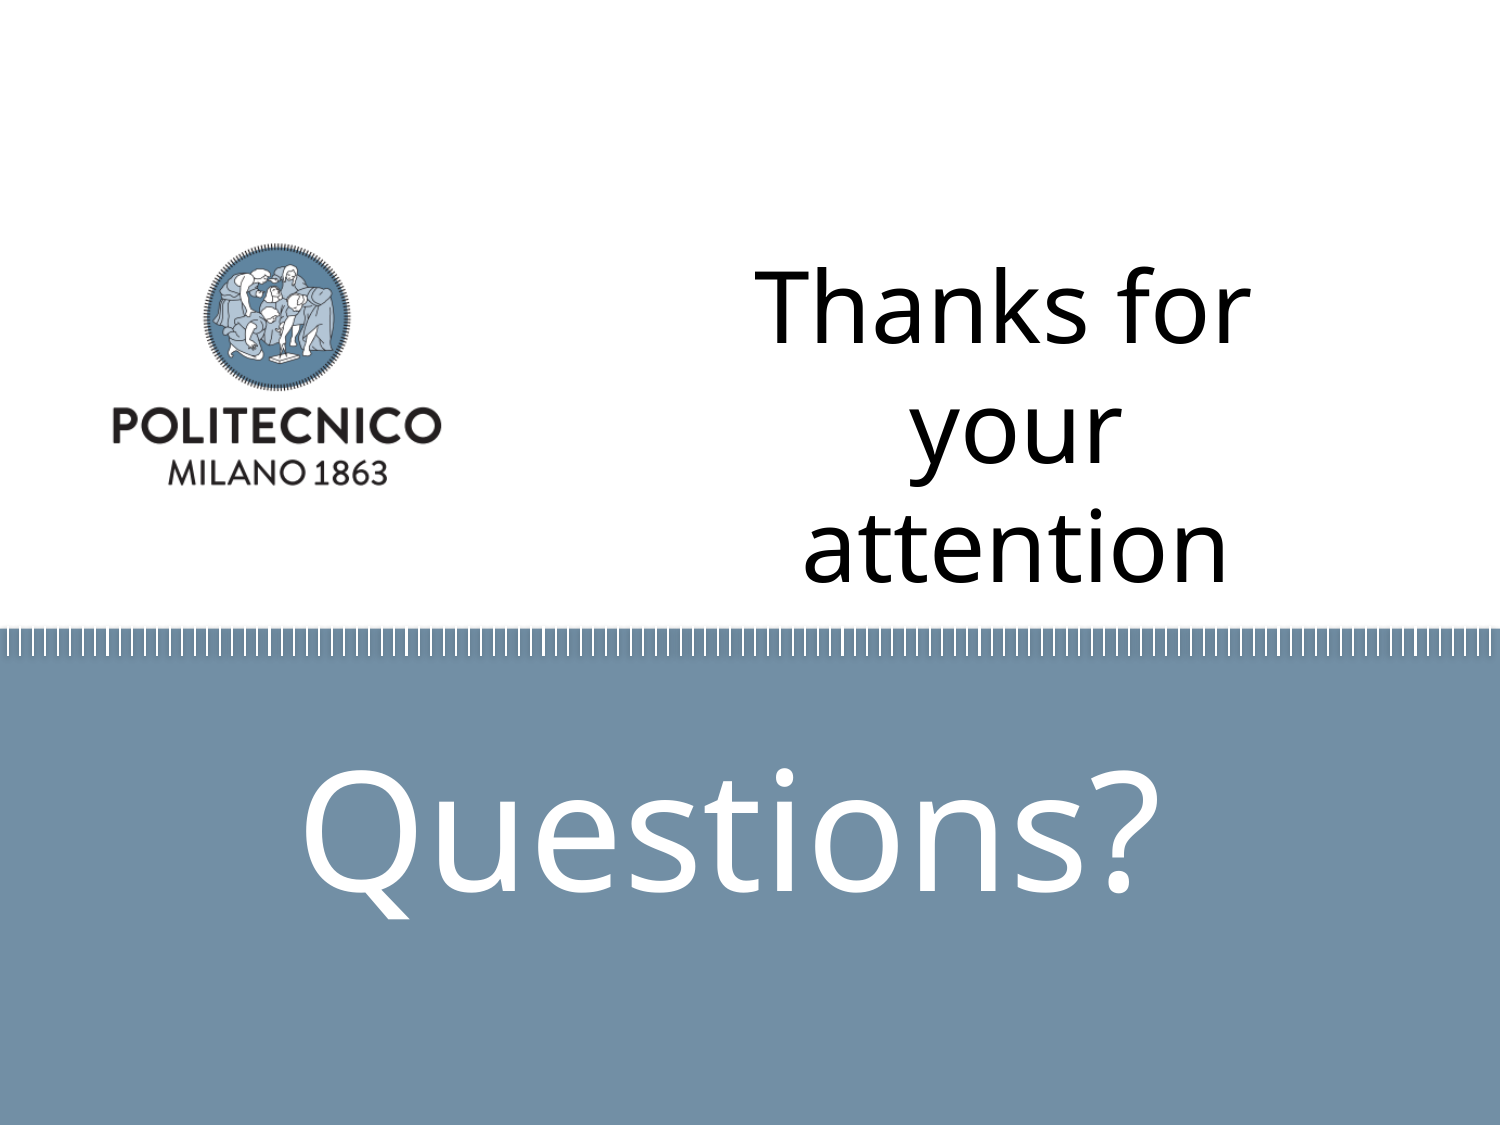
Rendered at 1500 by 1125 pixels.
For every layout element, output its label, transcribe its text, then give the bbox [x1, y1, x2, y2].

picture [51, 188, 501, 538]
subtitle Questions? [91, 717, 1367, 937]
title Thanks for your attention [666, 235, 1367, 515]
